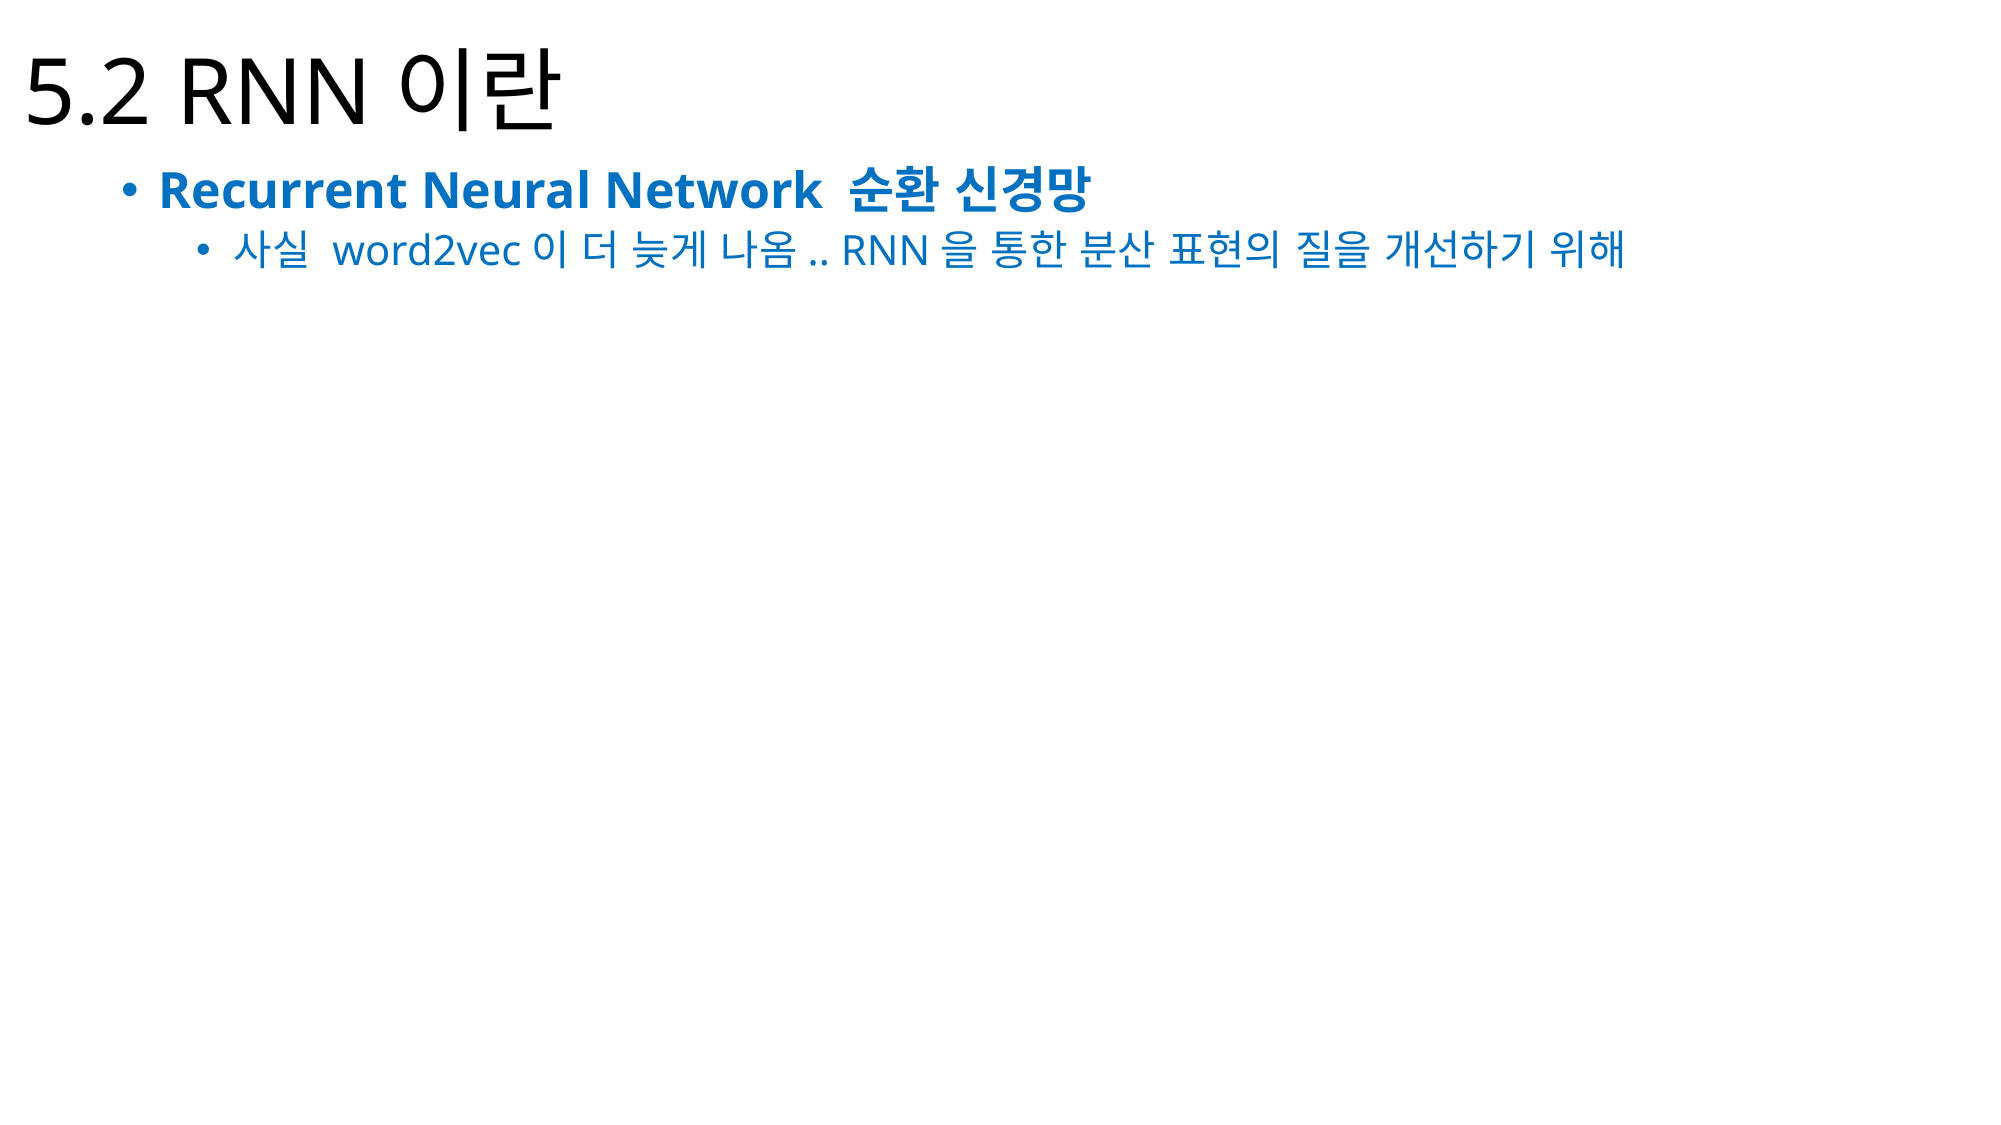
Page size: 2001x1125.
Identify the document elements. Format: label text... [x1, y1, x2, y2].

list Recurrent Neural Network 순환 신경망 사실 word2vec이 더 늦게 나옴.. RNN을 통한 분산 표현의 질을 개선하기 위해 [31, 157, 1757, 872]
title 5.2 RNN이란 [8, 0, 1733, 204]
